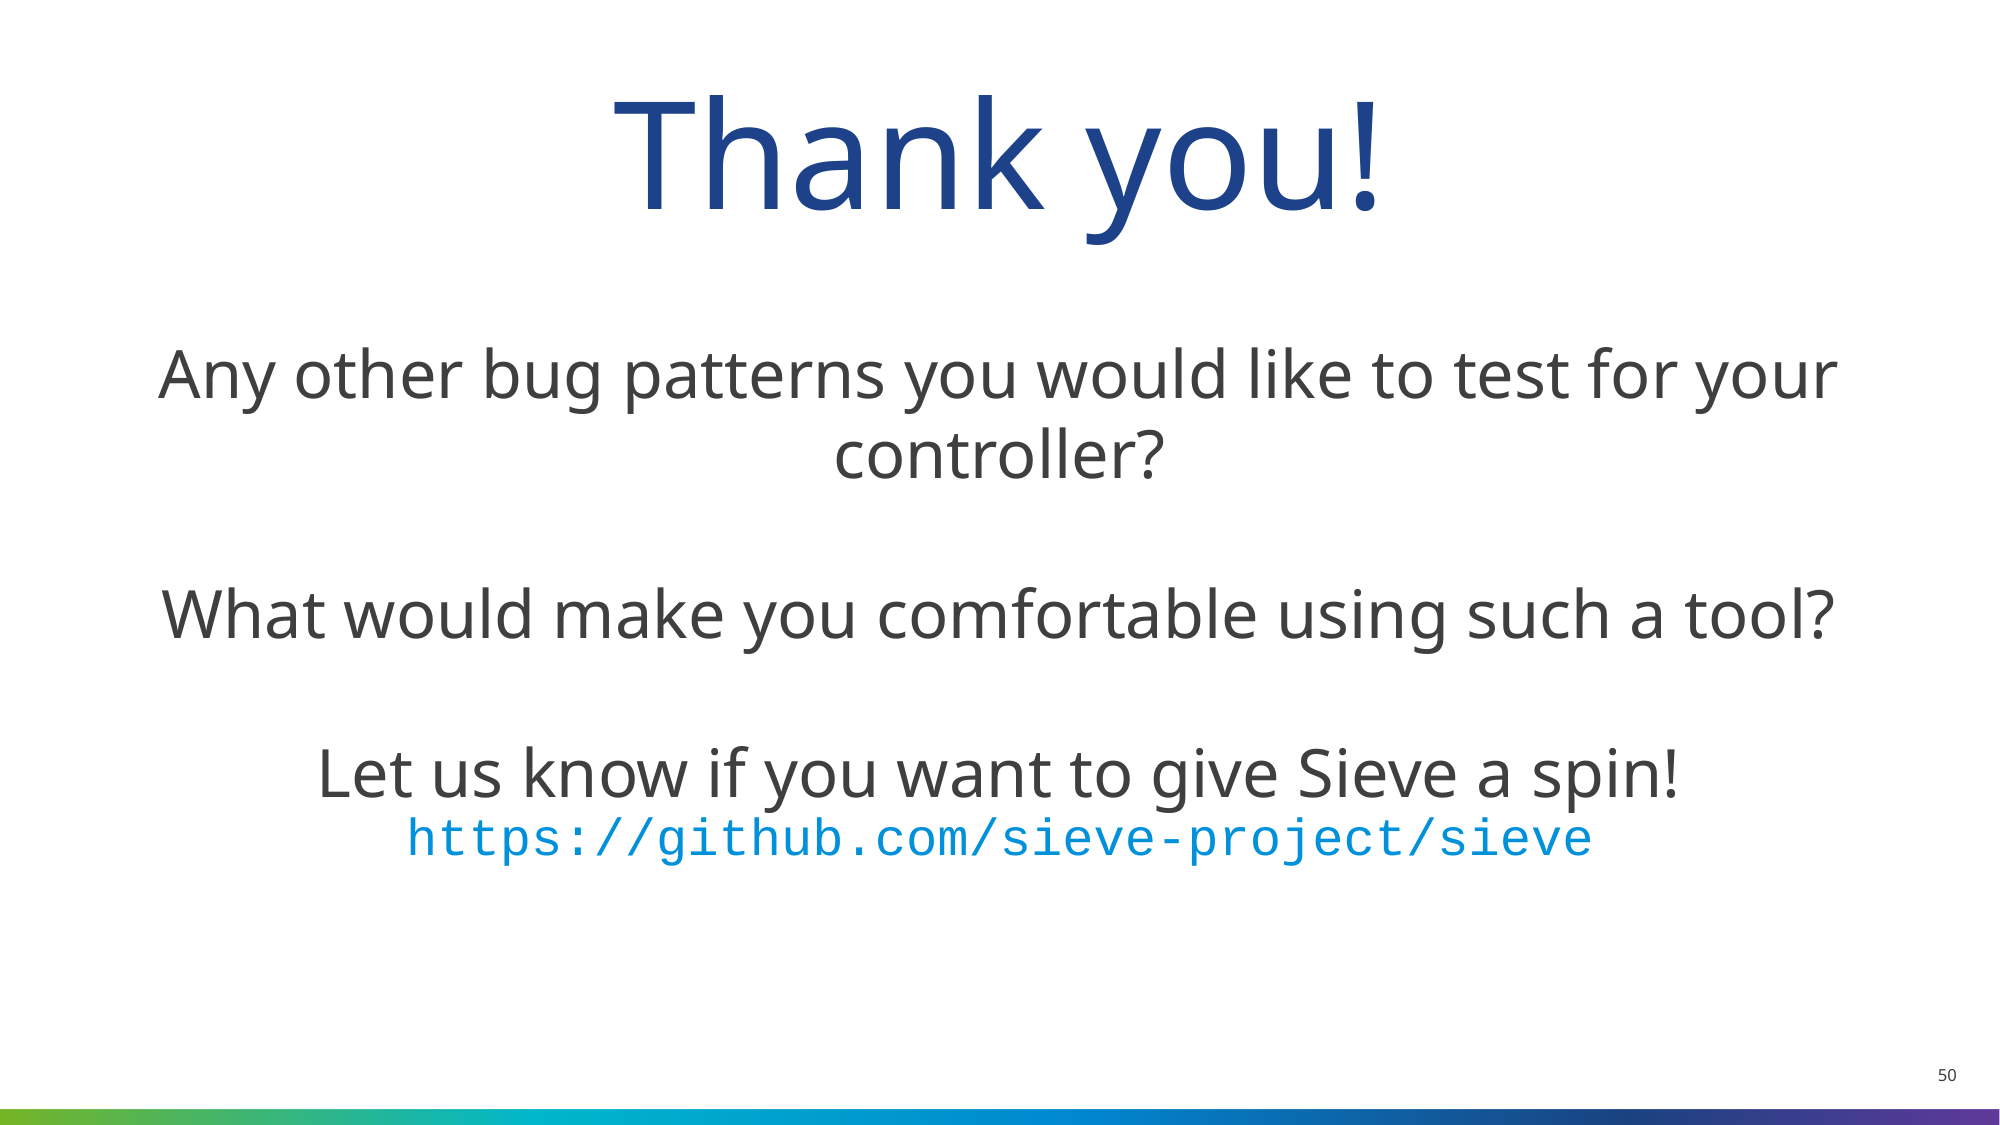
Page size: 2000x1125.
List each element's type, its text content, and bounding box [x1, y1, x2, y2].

picture [1075, 1109, 2000, 1125]
text_box Any other bug patterns you would like to test for your controller?​ ​ What would make you comfortable using such a tool?​ ​ Let us know if you want to give Sieve a spin! [85, 324, 1914, 819]
text_box https://github.com/sieve-project/sieve [335, 795, 1664, 873]
text_box Thank you! [0, 0, 2000, 243]
picture [0, 1109, 720, 1125]
